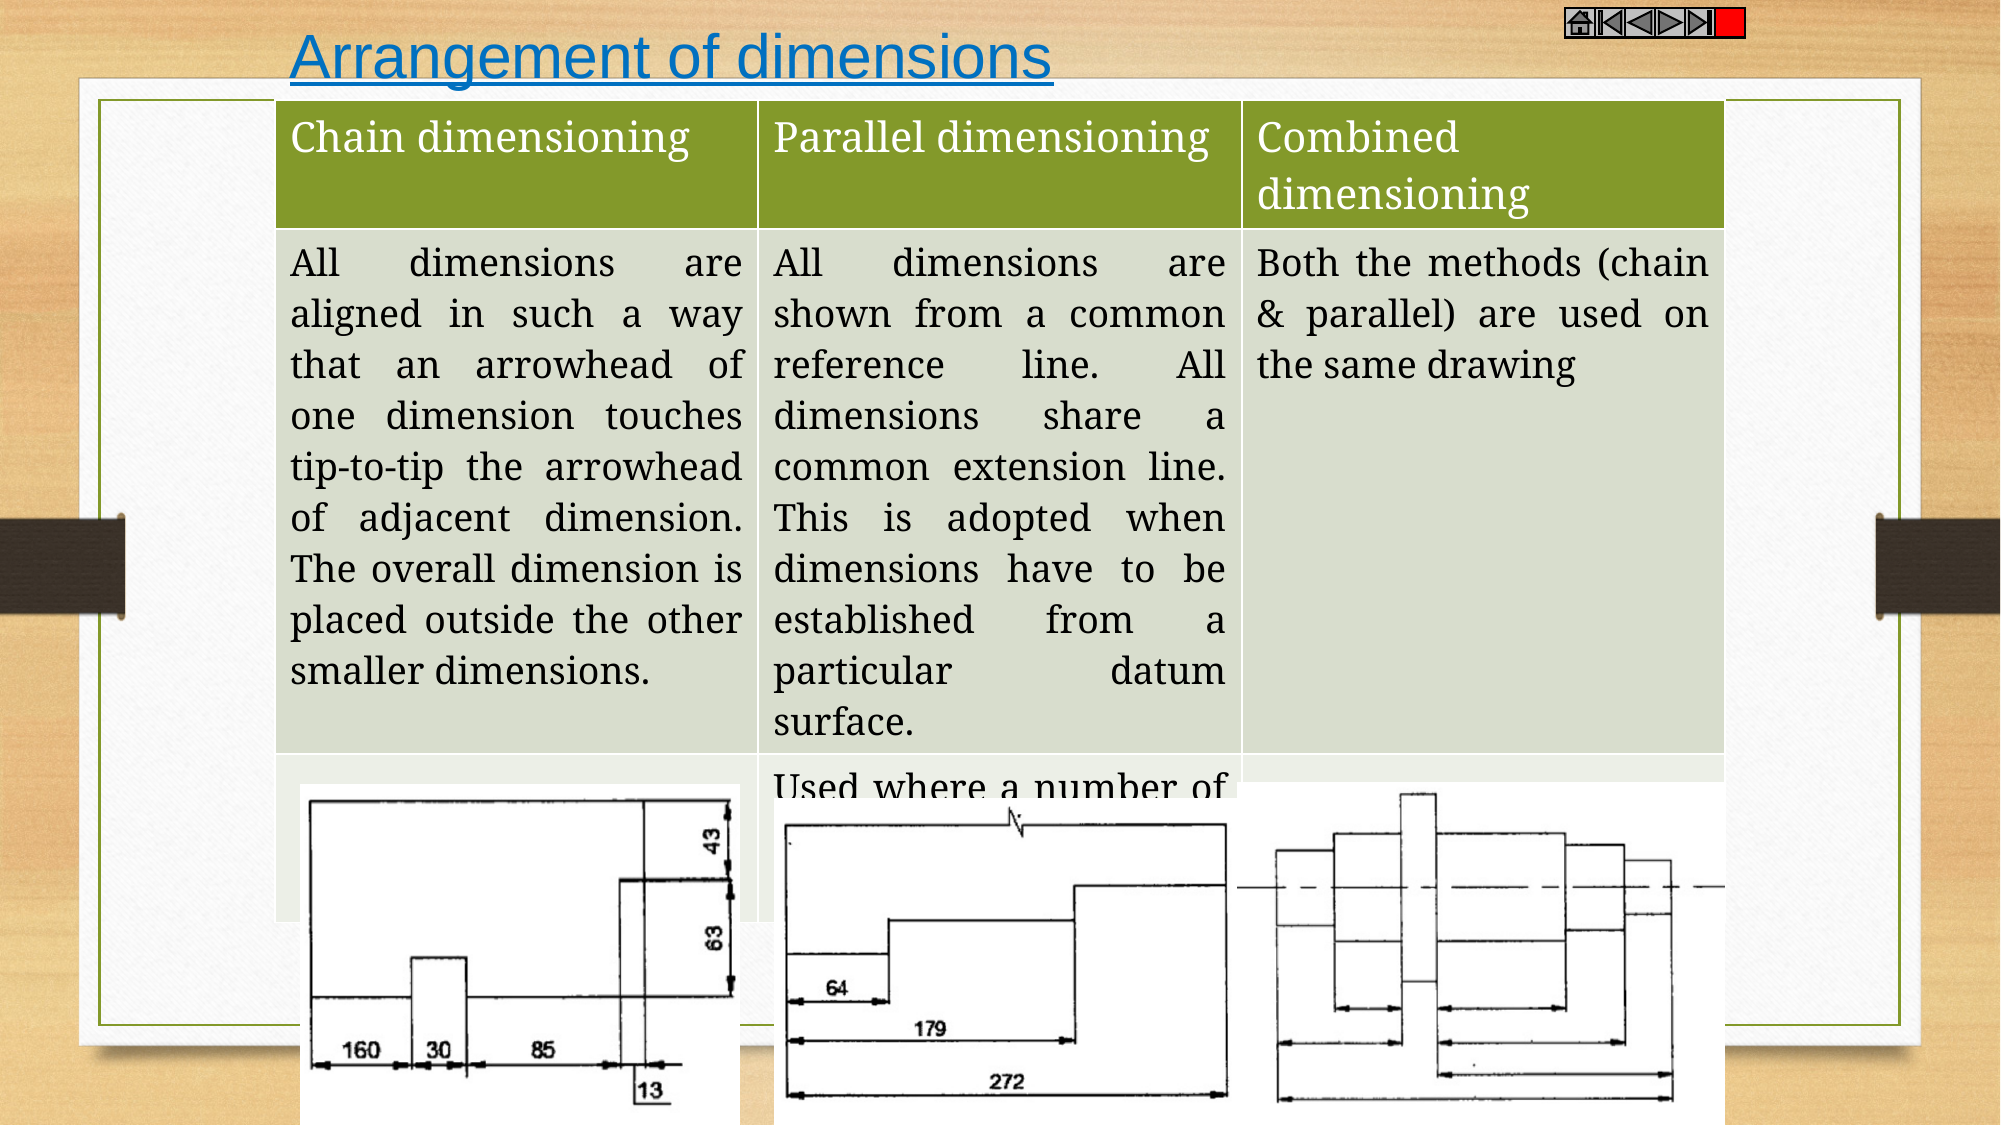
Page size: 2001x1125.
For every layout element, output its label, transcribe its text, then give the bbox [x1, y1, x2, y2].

table_header Combined dimensioning [1243, 101, 1724, 228]
text_box [624, 433, 1375, 518]
table_cell Both the methods (chain & parallel) are used on the same drawing [1243, 230, 1724, 753]
table_cell [1243, 755, 1724, 781]
table_header Chain dimensioning [276, 101, 757, 228]
text_box Arrangement of dimensions [275, 8, 1750, 99]
table_header Parallel dimensioning [759, 101, 1241, 228]
picture [0, 0, 2001, 1125]
table_cell [276, 755, 757, 922]
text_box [1564, 7, 1746, 38]
table_cell All dimensions are shown from a common reference line. All dimensions share a common extension line. This is adopted when dimensions have to be established from a particular datum surface. [759, 518, 1241, 753]
table_cell Used where a number of dimensions have a common datum feature [759, 755, 1241, 922]
table_cell All dimensions are shown from a common reference line. All dimensions share a common extension line. This is adopted when dimensions have to be established from a particular datum surface. [759, 230, 1241, 433]
table_cell All dimensions are aligned in such a way that an arrowhead of one dimension touches tip-to-tip the arrowhead of adjacent dimension. The overall dimension is placed outside the other smaller dimensions. [276, 230, 757, 753]
